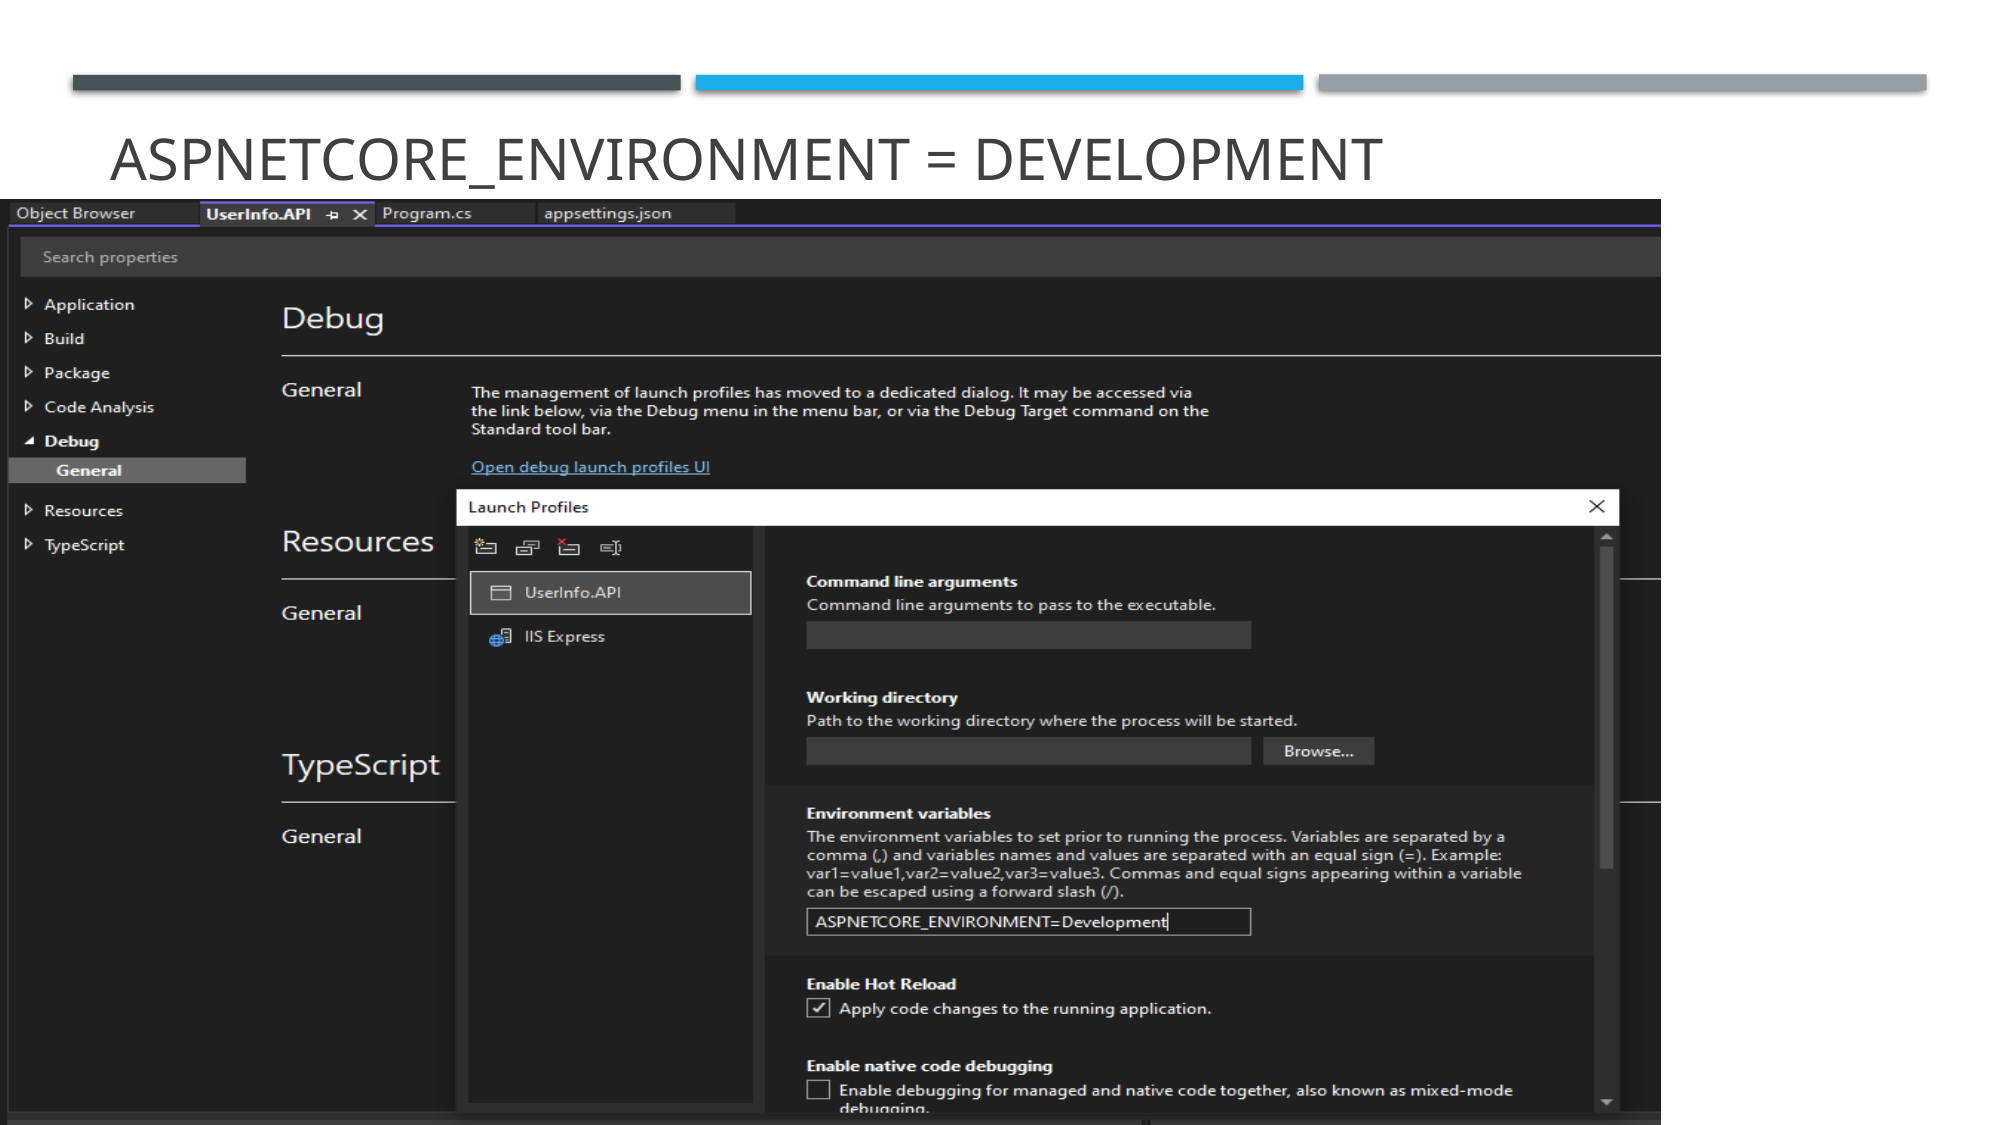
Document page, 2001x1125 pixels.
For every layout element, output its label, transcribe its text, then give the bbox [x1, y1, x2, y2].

picture [0, 199, 1661, 1125]
title Aspnetcore_environment = development [95, 115, 1905, 200]
